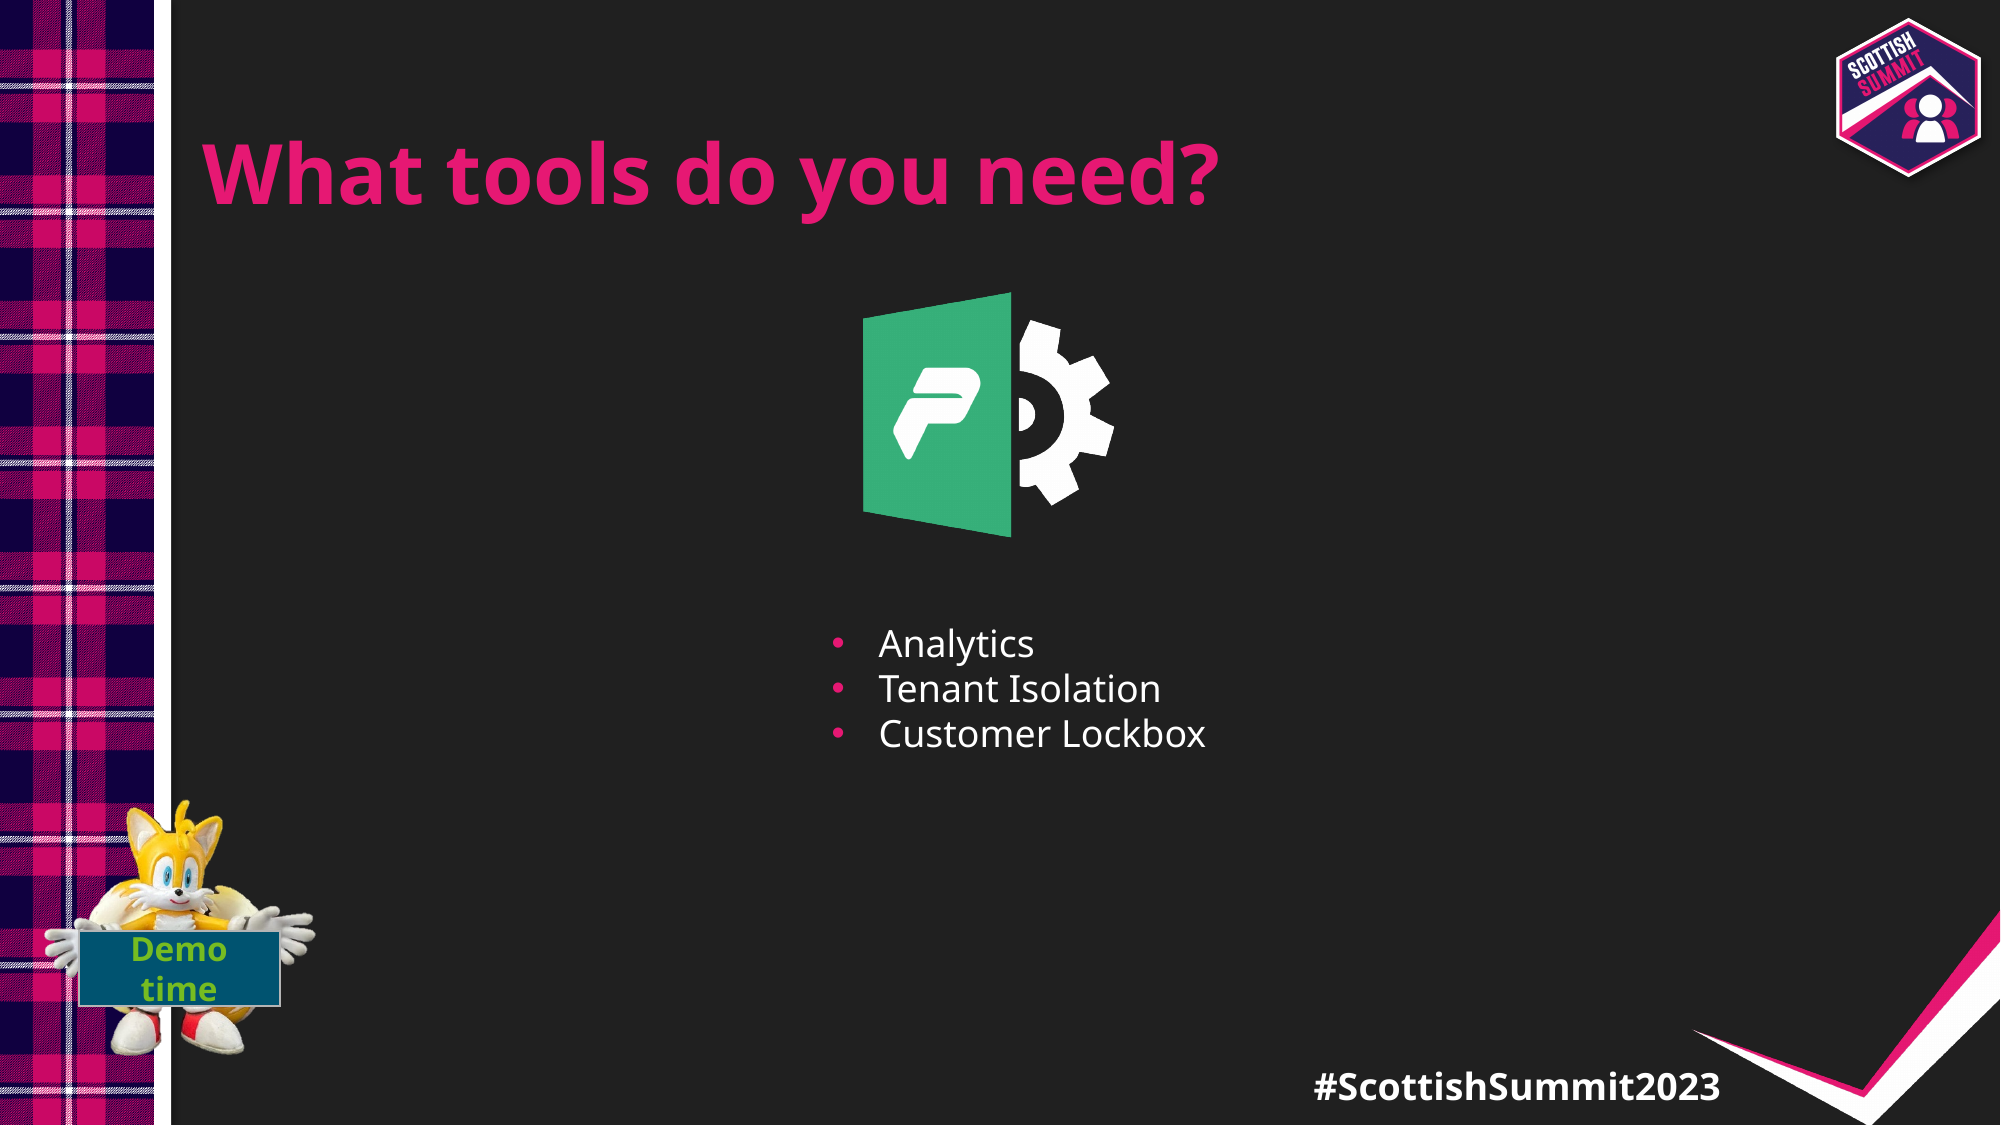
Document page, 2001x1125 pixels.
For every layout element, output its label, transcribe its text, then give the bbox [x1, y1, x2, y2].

picture [0, 1088, 154, 1125]
text_box Analytics Tenant Isolation Customer Lockbox [816, 612, 1248, 763]
picture [1665, 843, 2001, 1125]
picture [1705, 1077, 1713, 1084]
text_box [0, 764, 387, 1088]
picture [1827, 16, 1990, 179]
picture [0, 0, 154, 764]
title What tools do you need? [187, 118, 1948, 238]
picture [863, 292, 1115, 538]
